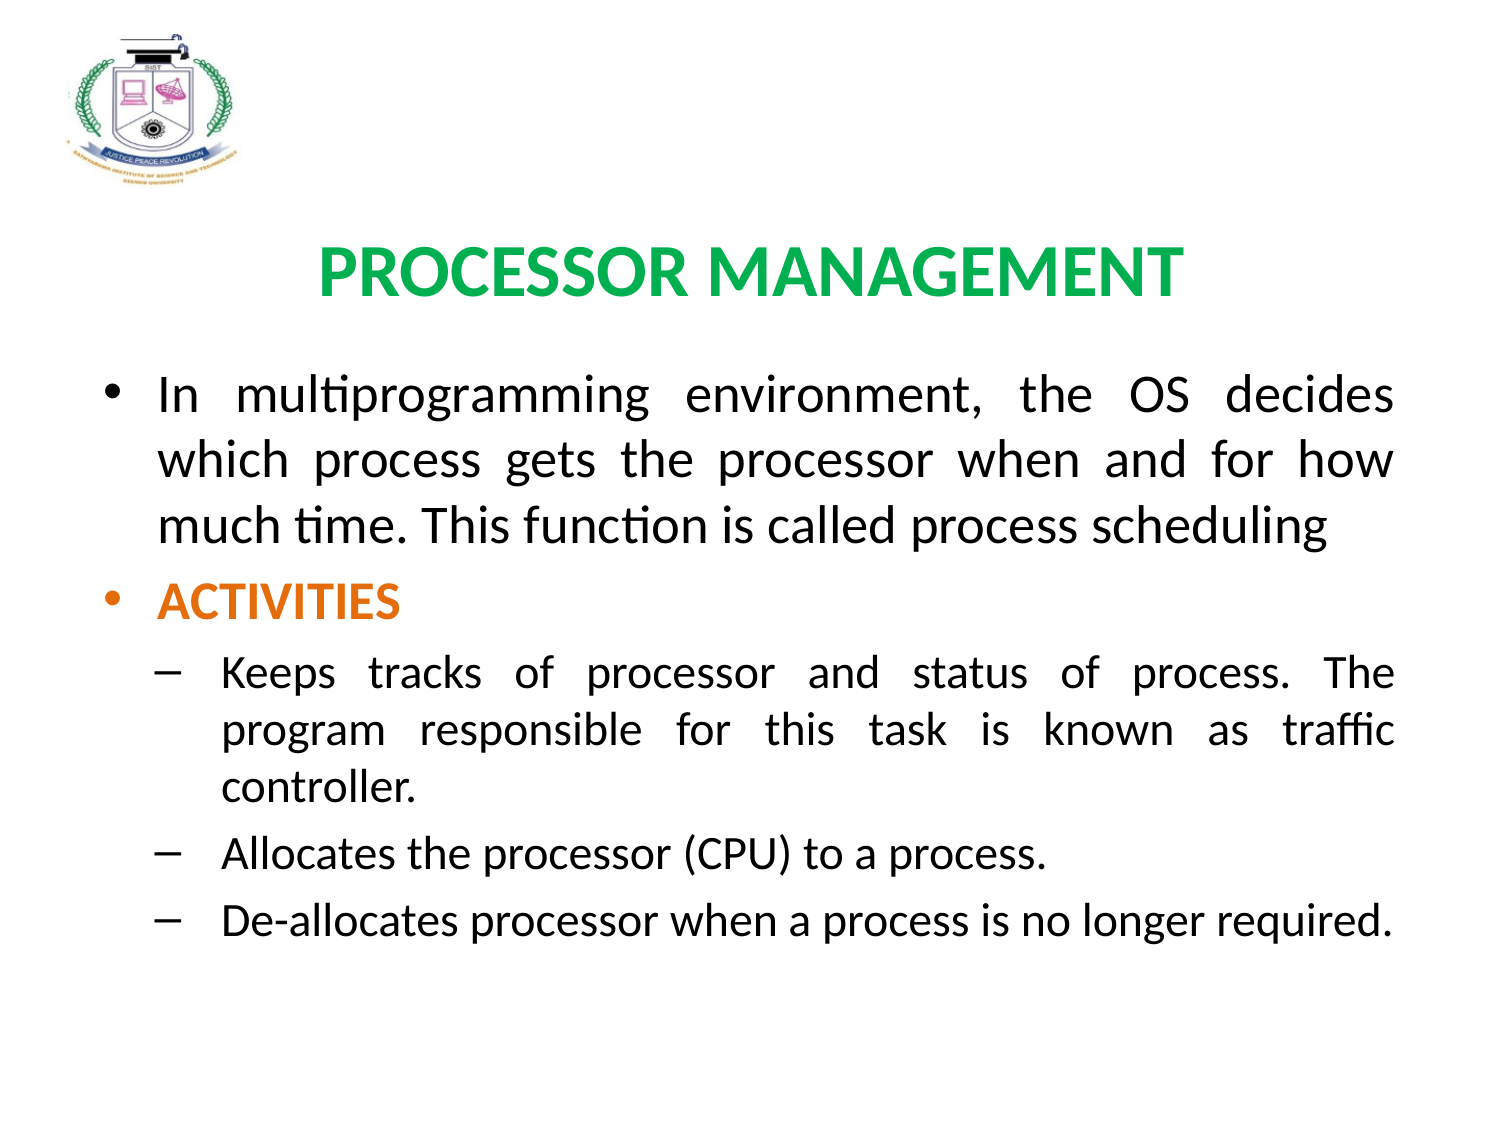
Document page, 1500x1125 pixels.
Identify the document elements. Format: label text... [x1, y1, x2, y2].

list In multiprogramming environment, the OS decides which process gets the processor when and for how much time. This function is called process scheduling ACTIVITIES Keeps tracks of processor and status of process. The program responsible for this task is known as traffic controller. Allocates the processor (CPU) to a process. De-allocates processor when a process is no longer required. [88, 349, 1412, 994]
title PROCESSOR MANAGEMENT [76, 172, 1427, 361]
picture [56, 34, 253, 190]
